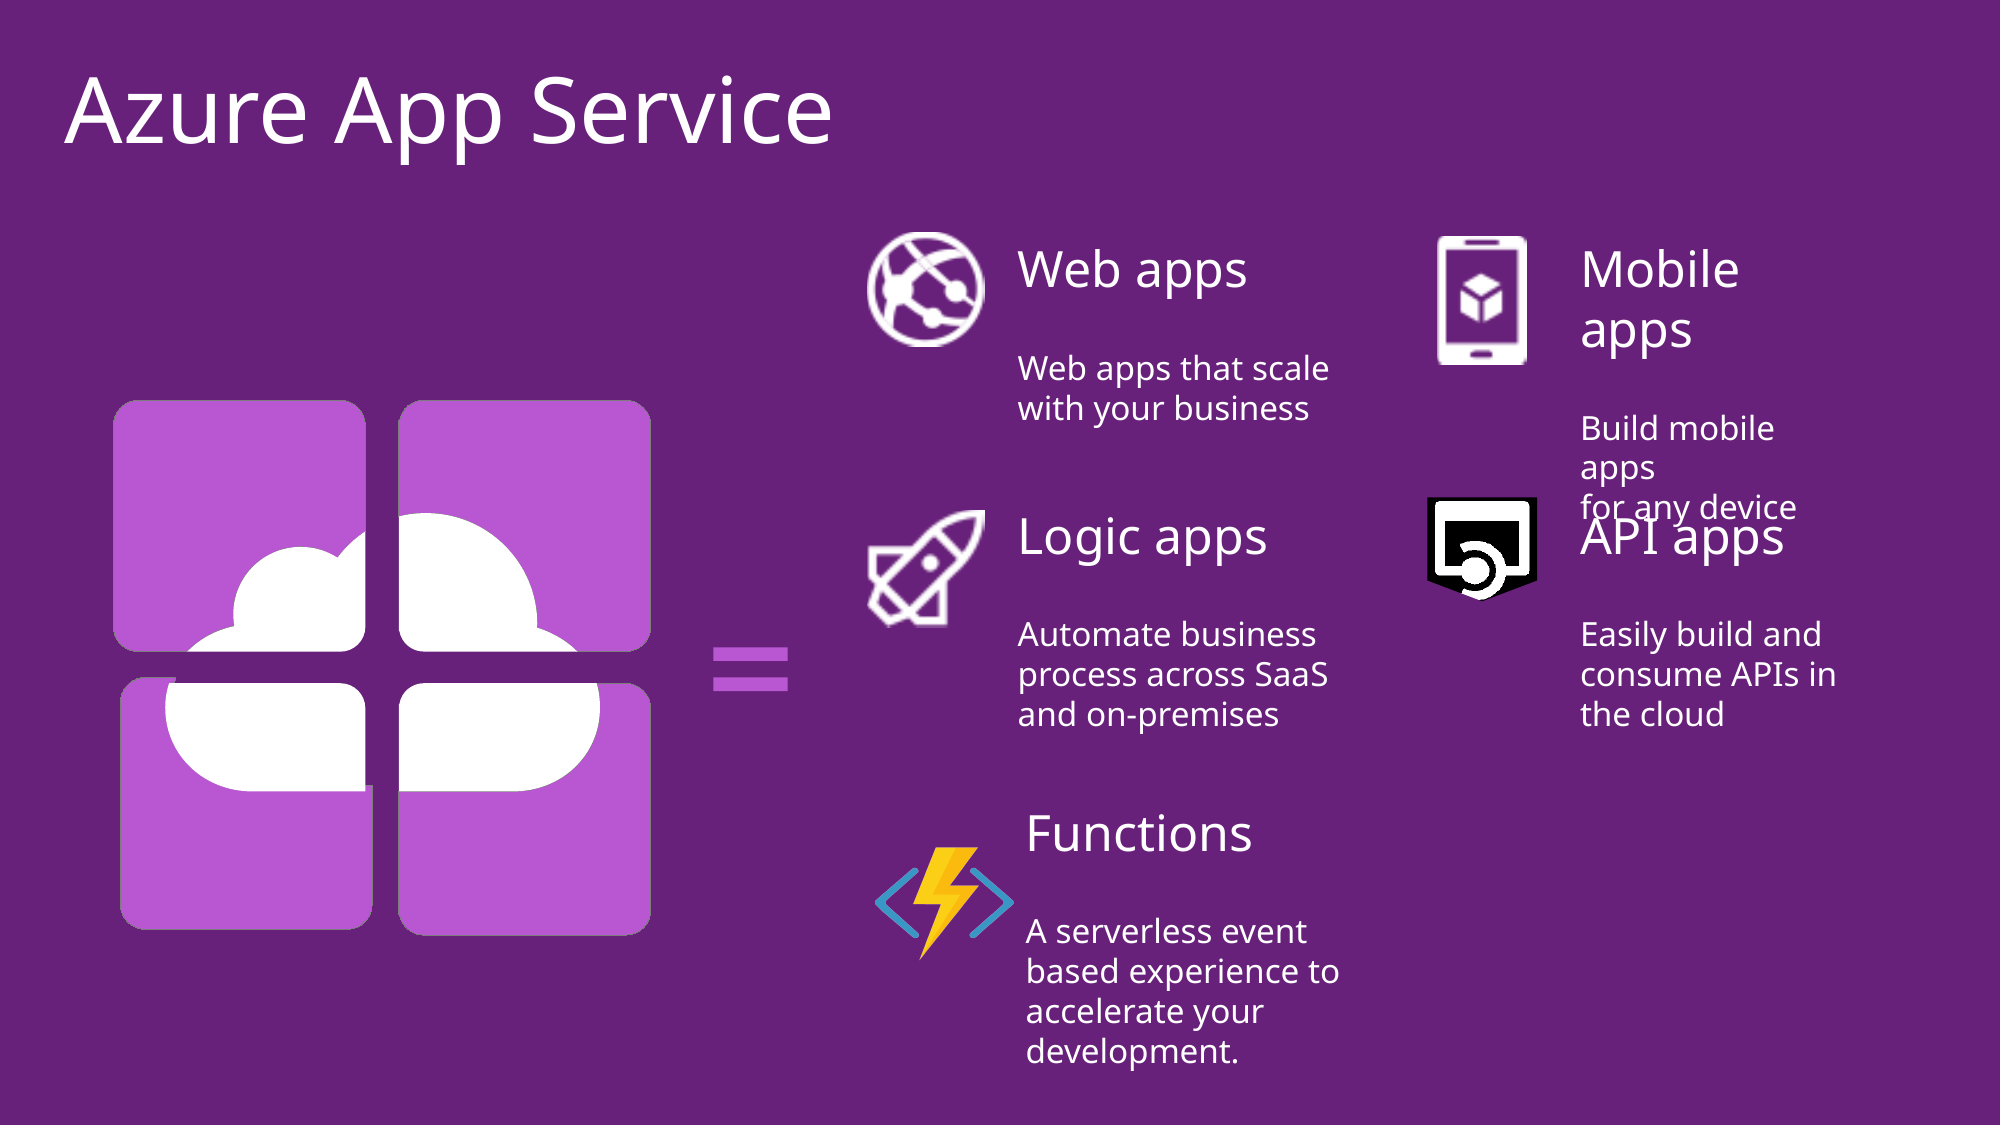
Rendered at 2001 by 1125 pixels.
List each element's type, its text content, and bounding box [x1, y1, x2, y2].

text_box Web apps Web apps that scale with your business [840, 213, 1397, 476]
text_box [713, 647, 788, 692]
picture [1437, 236, 1527, 365]
text_box Functions A serverless event based experience to accelerate your development. [848, 777, 1438, 1047]
picture [1427, 497, 1538, 602]
picture [867, 232, 985, 347]
text_box API apps Easily build and consume APIs in the cloud [1403, 480, 1887, 749]
picture [870, 838, 1019, 970]
text_box Logic apps Automate business process across SaaS and on-premises [840, 480, 1397, 749]
list Azure App Service [0, 0, 2000, 203]
picture [867, 510, 985, 628]
text_box Mobile apps Build mobile apps for any device [1403, 213, 1887, 476]
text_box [113, 400, 651, 936]
